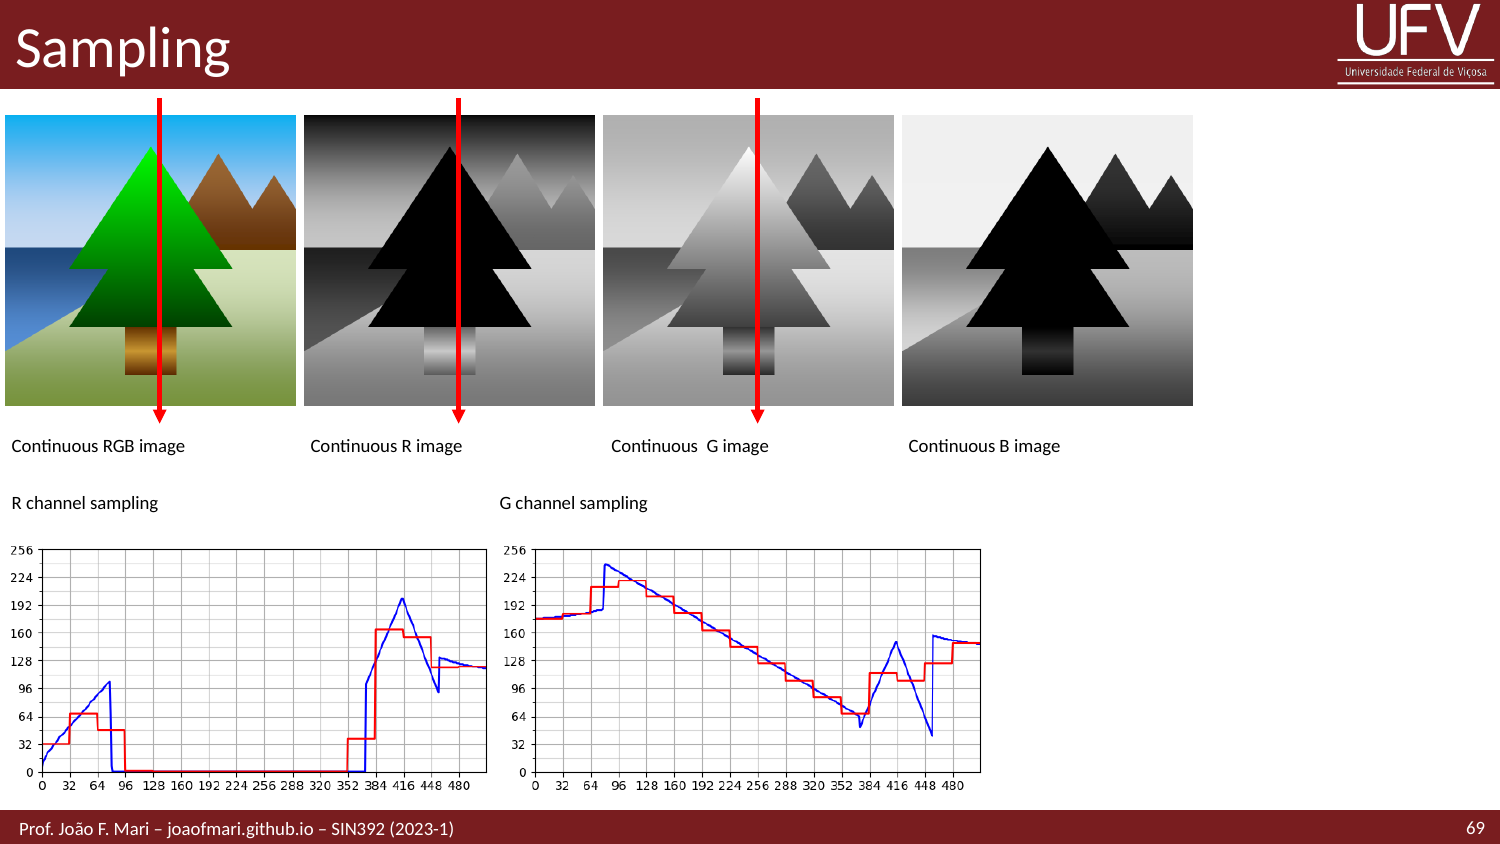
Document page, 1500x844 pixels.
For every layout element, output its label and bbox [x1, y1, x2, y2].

picture [5, 115, 159, 406]
slide_number [1328, 811, 1500, 844]
text_box [603, 97, 897, 468]
picture [160, 115, 296, 406]
picture [0, 515, 1007, 801]
picture [902, 115, 1193, 406]
title [0, 0, 1500, 88]
text_box [901, 423, 1194, 468]
footer [0, 812, 1034, 844]
text_box [4, 479, 312, 515]
text_box [303, 97, 596, 468]
text_box [492, 479, 800, 515]
list [0, 88, 1500, 812]
text_box [4, 97, 297, 468]
